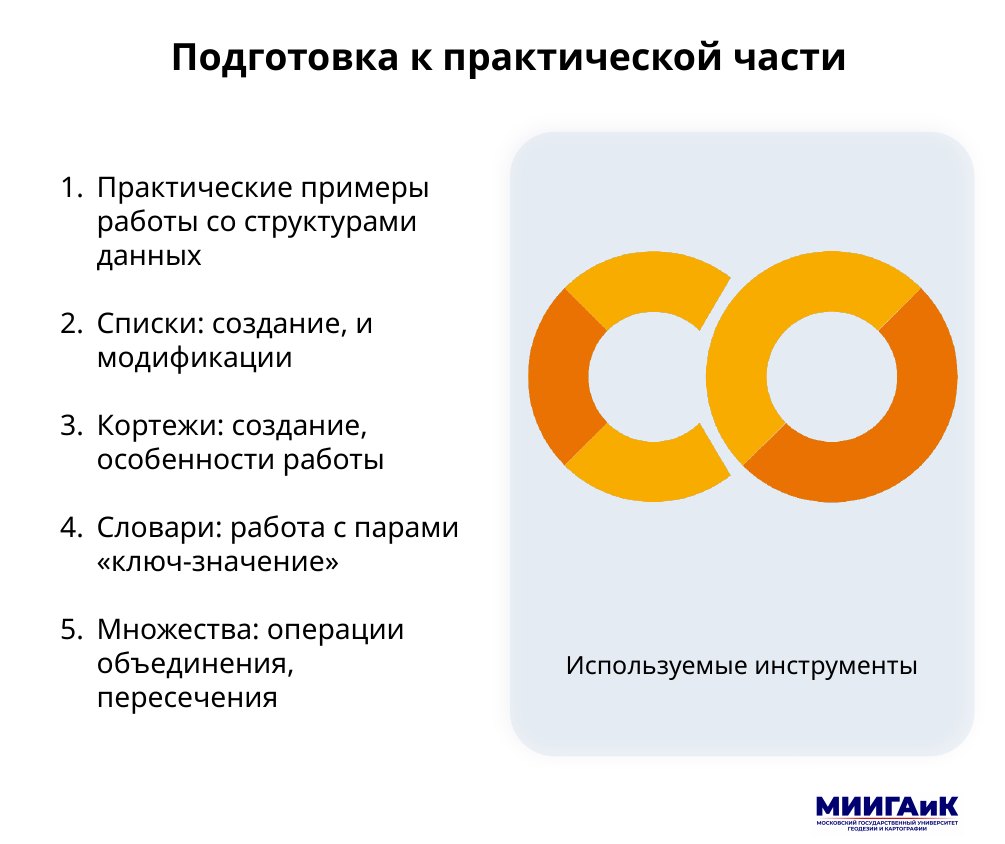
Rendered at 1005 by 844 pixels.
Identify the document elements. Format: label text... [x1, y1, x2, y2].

list Используемые инструменты [526, 602, 959, 727]
list Подготовка к практической части [29, 16, 975, 95]
list Практические примеры работы со структурами данных Списки: создание, и модификации Кортежи: создание, особенности работы Словари: работа с парами «ключ-значение» Множества: операции объединения, пересечения [45, 161, 477, 727]
picture [811, 791, 964, 837]
picture [525, 158, 959, 594]
